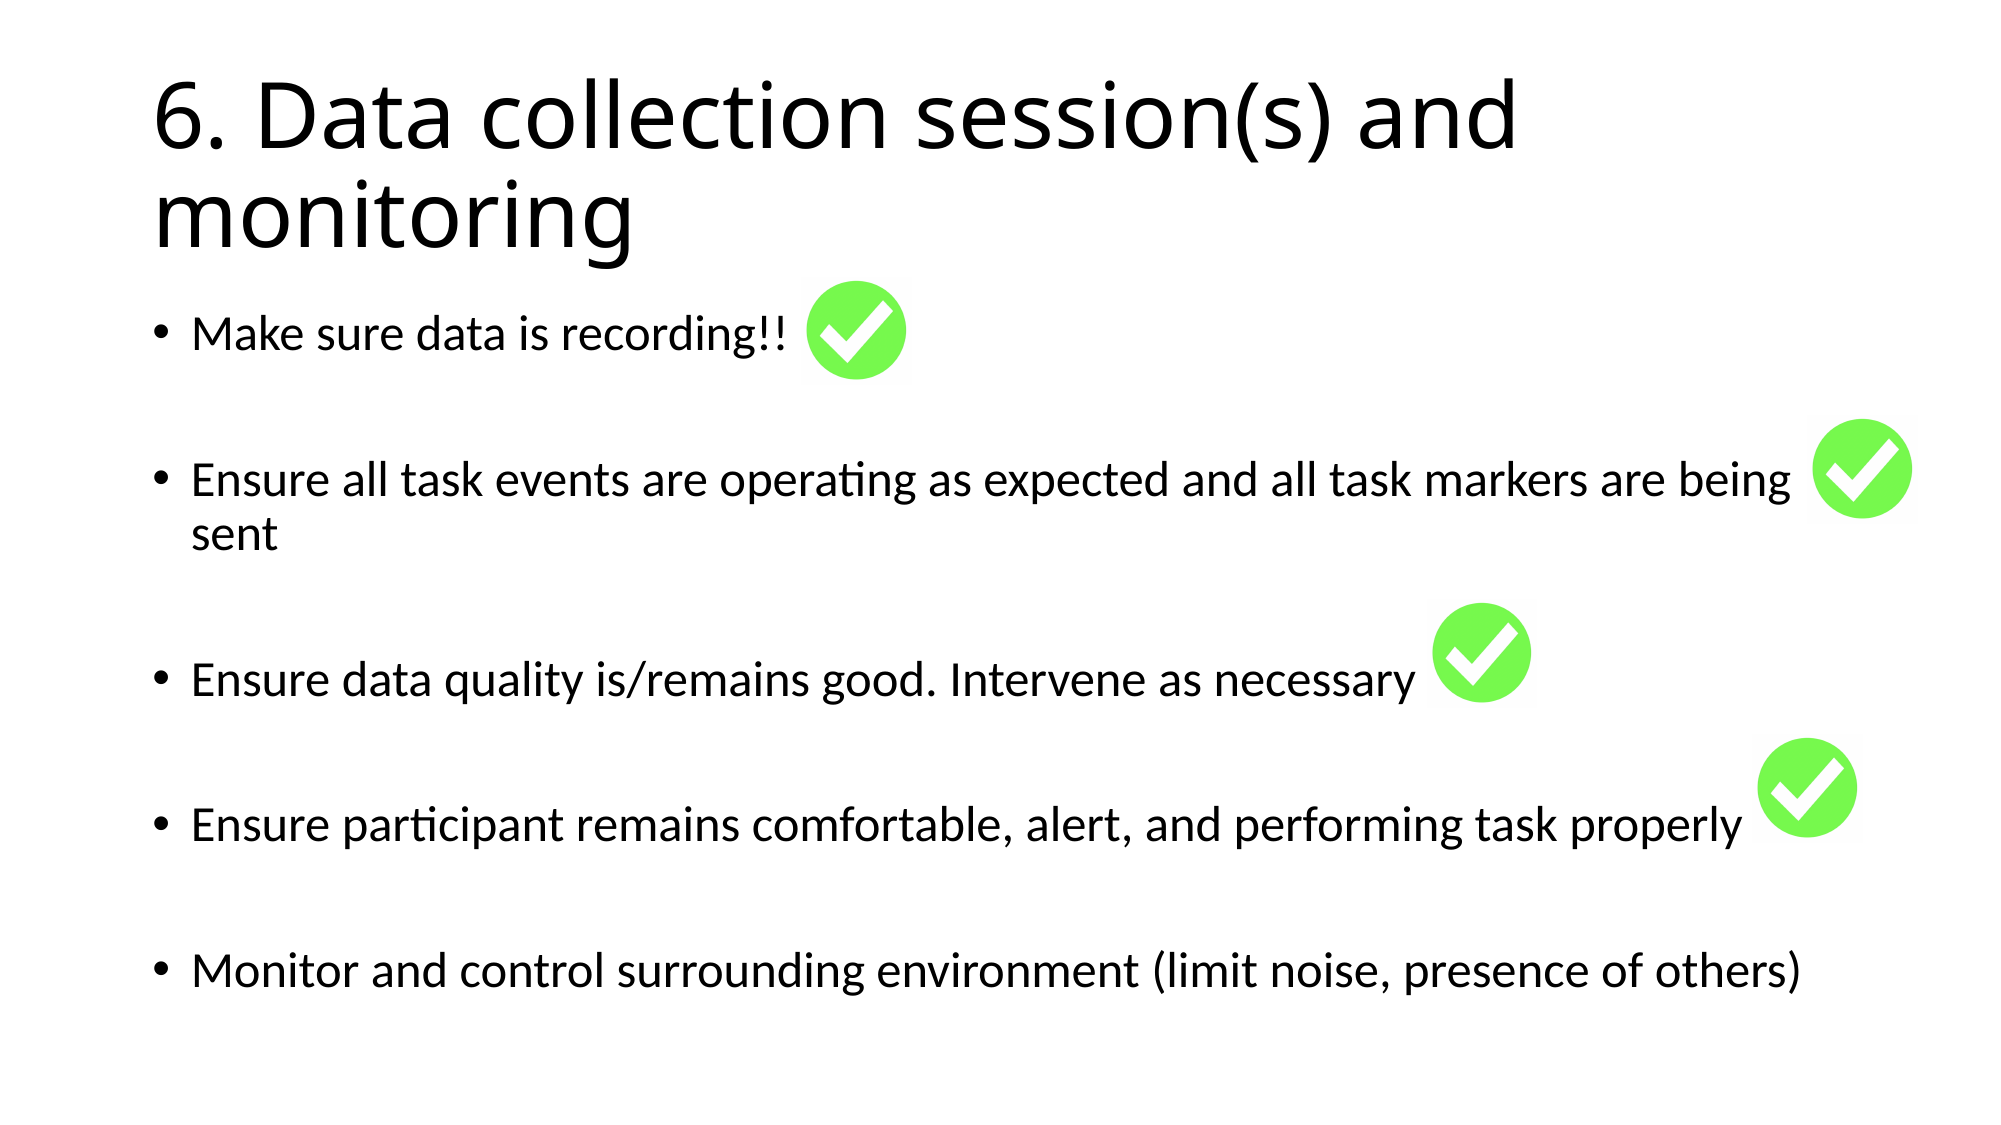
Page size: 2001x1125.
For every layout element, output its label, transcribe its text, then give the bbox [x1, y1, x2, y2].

picture [1427, 599, 1538, 708]
picture [801, 277, 912, 385]
picture [1807, 415, 1918, 524]
list Make sure data is recording!! Ensure all task events are operating as expected and all task markers are being sent Ensure data quality is/remains good. Intervene as necessary Ensure participant remains comfortable, alert, and performing task properly Monitor and control surrounding environment (limit noise, presence of others) [137, 299, 1863, 1014]
picture [1752, 734, 1863, 843]
title 6. Data collection session(s) and monitoring [137, 59, 1863, 278]
